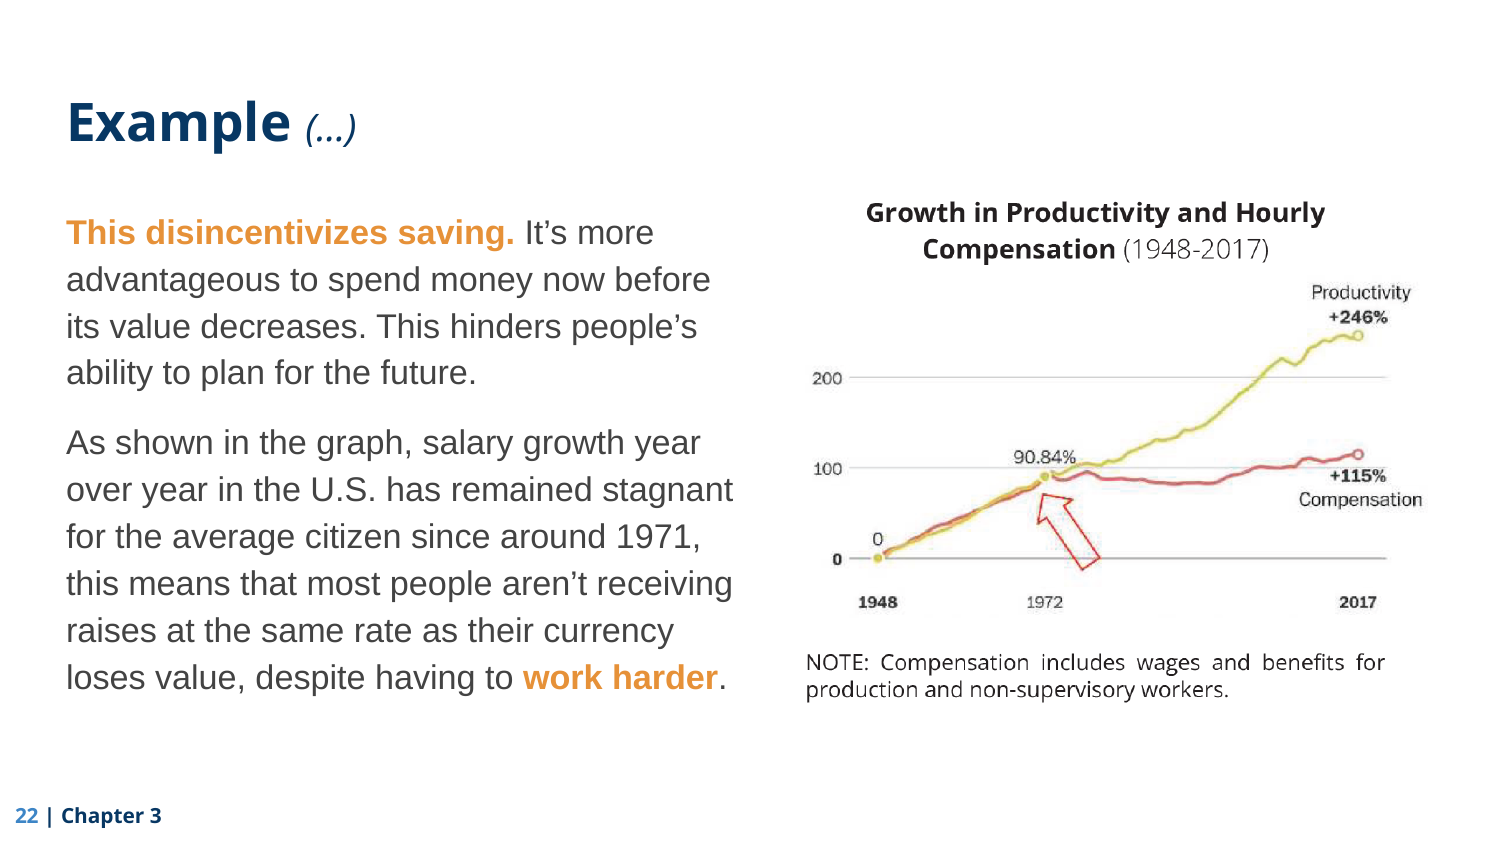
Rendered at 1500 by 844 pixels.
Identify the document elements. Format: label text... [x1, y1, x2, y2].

slide_number ‹#› | Chapter 3 [0, 790, 548, 844]
list This disincentivizes saving. It’s more advantageous to spend money now before its value decreases. This hinders people’s ability to plan for the future. As shown in the graph, salary growth year over year in the U.S. has remained stagnant for the average citizen since around 1971, this means that most people aren’t receiving raises at the same rate as their currency loses value, despite having to work harder. [51, 189, 757, 750]
picture [798, 188, 1429, 709]
title Example (…) [51, 72, 1449, 167]
